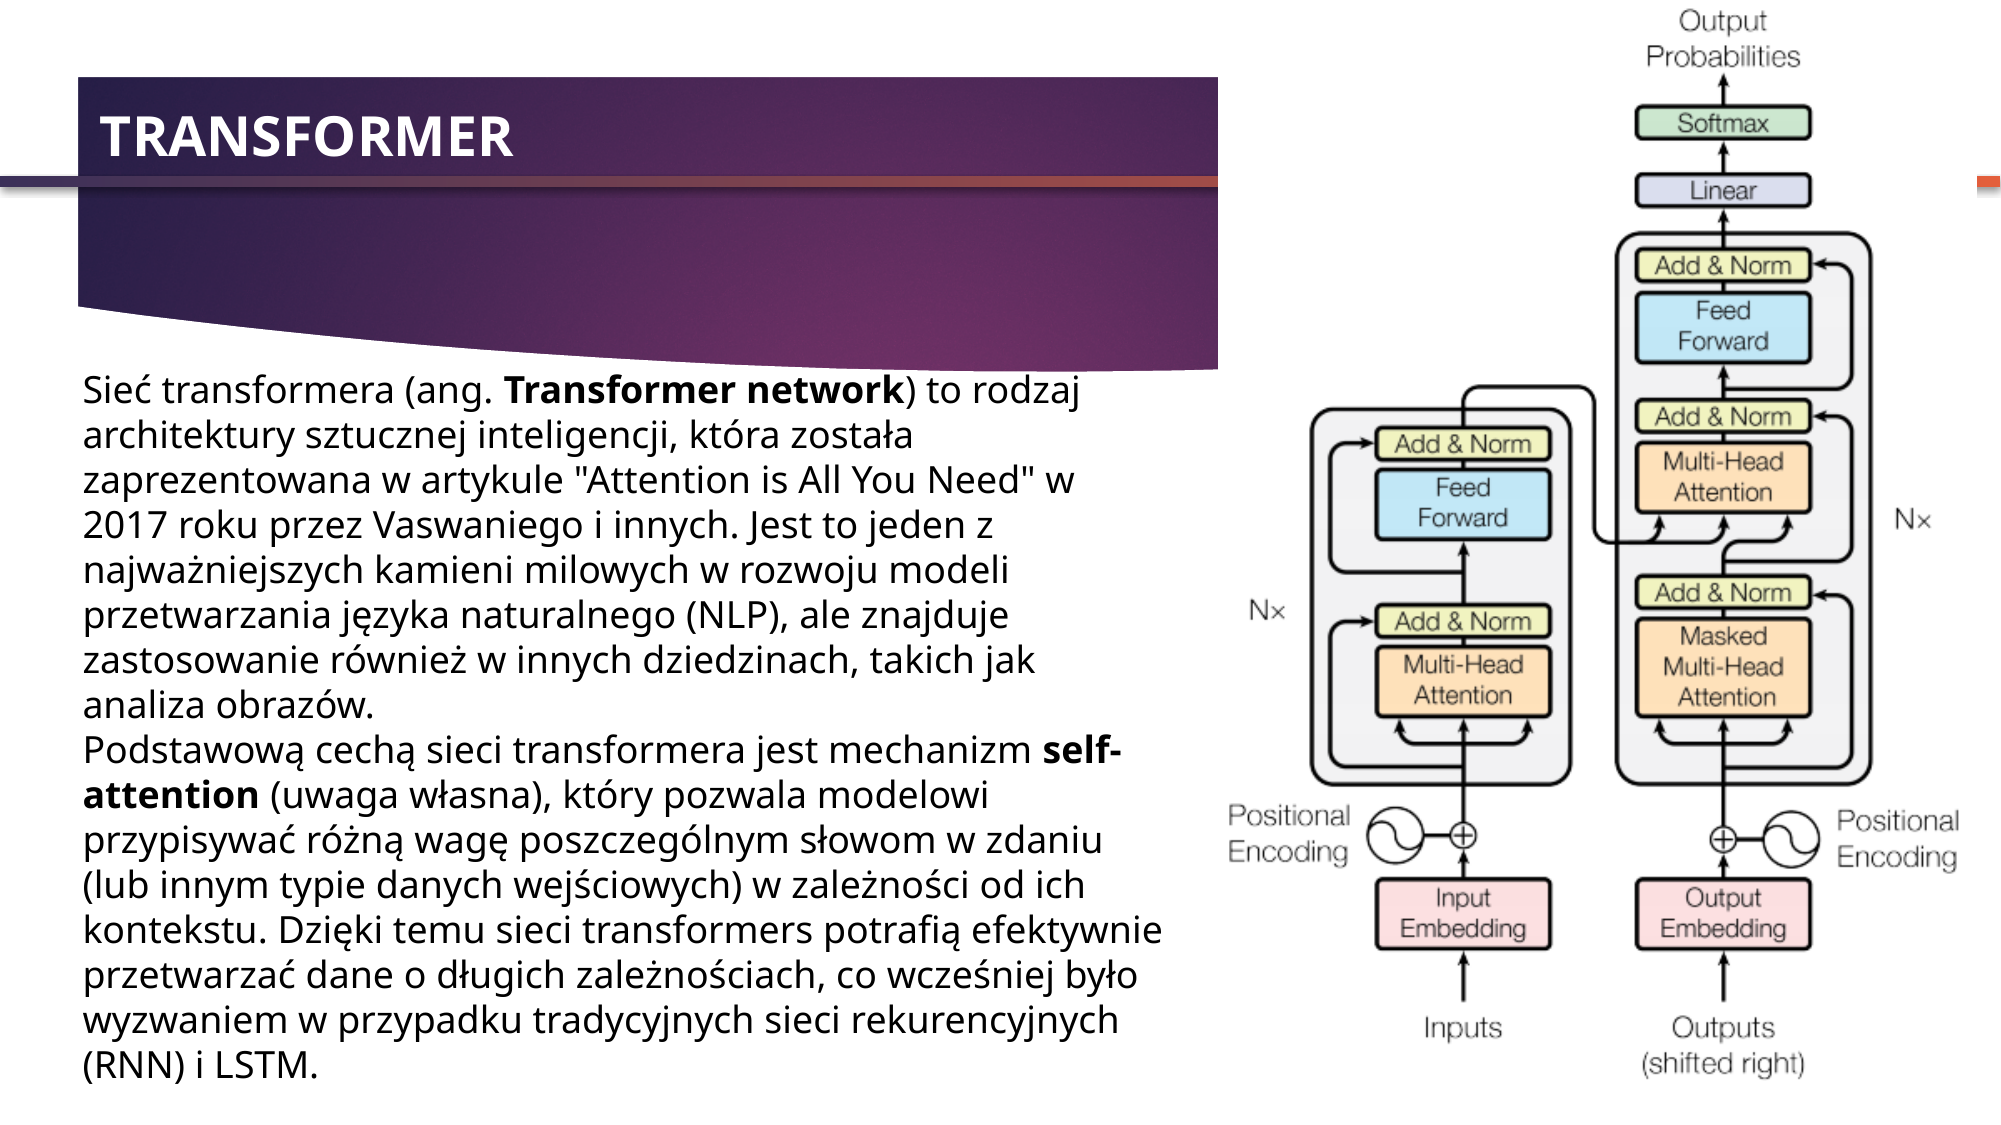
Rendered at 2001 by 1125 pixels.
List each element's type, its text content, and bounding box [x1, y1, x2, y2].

list TRANSFORMER [99, 23, 1212, 176]
picture [1217, 0, 1977, 1111]
text_box Sieć transformera (ang. Transformer network) to rodzaj architektury sztucznej inteligencji, która została zaprezentowana w artykule "Attention is All You Need" w 2017 roku przez Vaswaniego i innych. Jest to jeden z najważniejszych kamieni milowych w rozwoju modeli przetwarzania języka naturalnego (NLP), ale znajduje zastosowanie również w innych dziedzinach, takich jak analiza obrazów. Podstawową cechą sieci transformera jest mechanizm self-attention (uwaga własna), który pozwala modelowi przypisywać różną wagę poszczególnym słowom w zdaniu (lub innym typie danych wejściowych) w zależności od ich kontekstu. Dzięki temu sieci transformers potrafią efektywnie przetwarzać dane o długich zależnościach, co wcześniej było wyzwaniem w przypadku tradycyjnych sieci rekurencyjnych (RNN) i LSTM. [67, 358, 1181, 1094]
